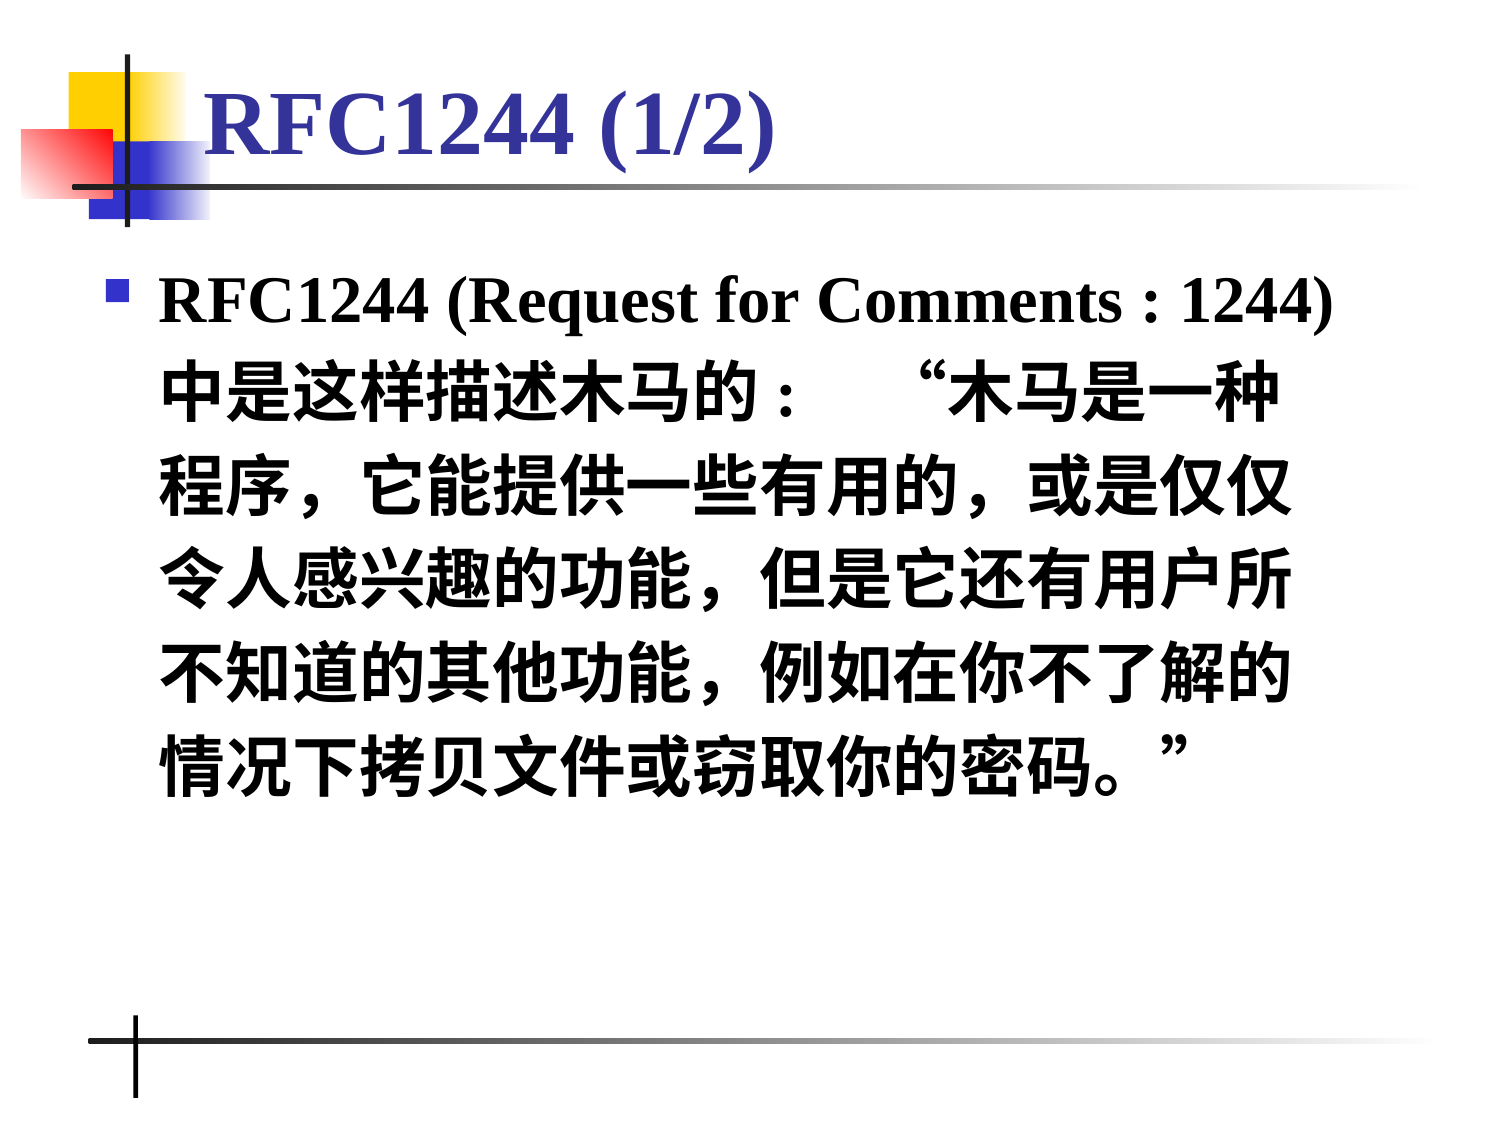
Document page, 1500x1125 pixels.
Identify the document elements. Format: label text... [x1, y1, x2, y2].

title RFC1244 (1/2) [188, 23, 1468, 181]
list RFC1244 (Request for Comments : 1244) 中是这样描述木马的: “木马是一种程序，它能提供一些有用的，或是仅仅令人感兴趣的功能，但是它还有用户所不知道的其他功能，例如在你不了解的情况下拷贝文件或窃取你的密码。” [87, 234, 1363, 910]
